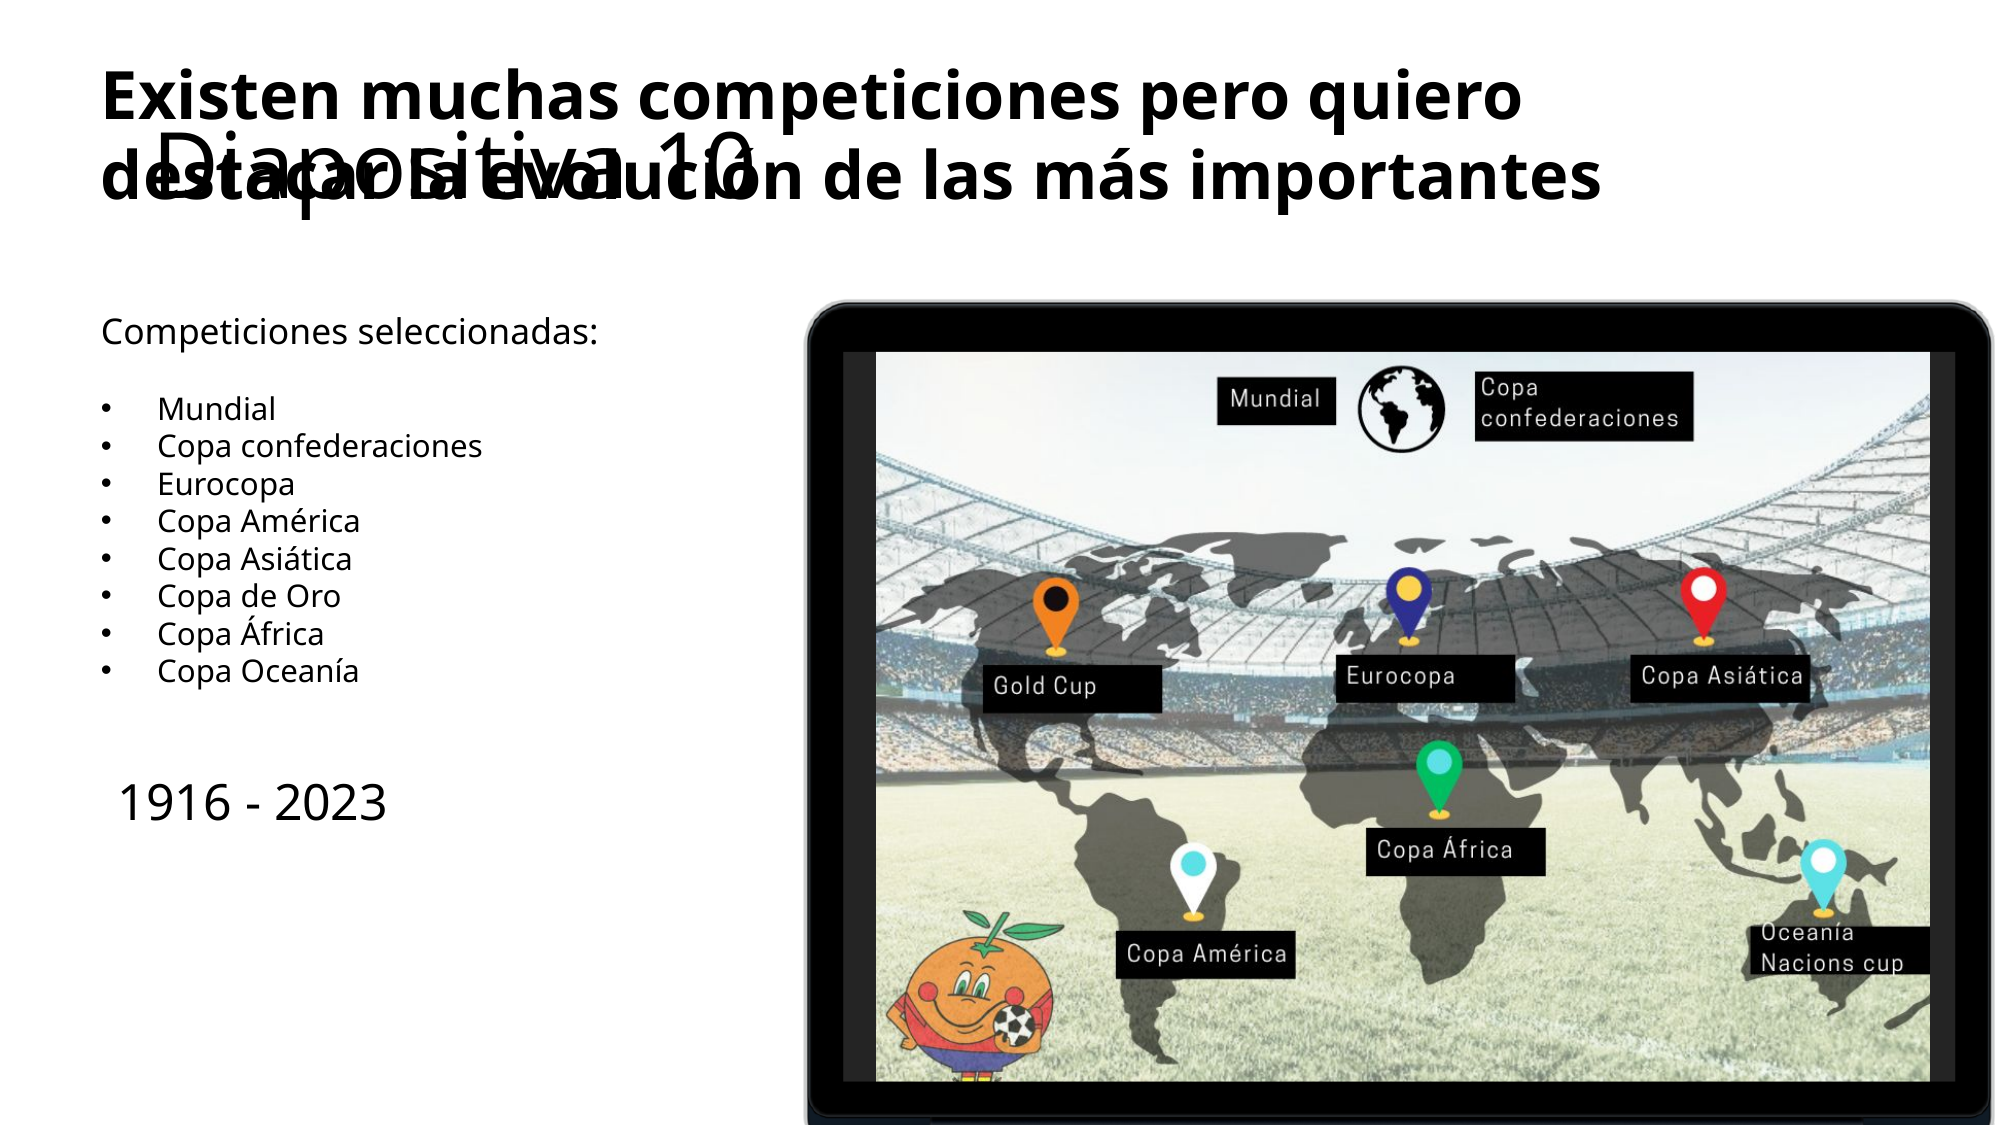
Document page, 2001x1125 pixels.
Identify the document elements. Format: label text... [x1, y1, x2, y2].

text_box Competiciones seleccionadas: Mundial Copa confederaciones Eurocopa Copa América Copa Asiática Copa de Oro Copa África Copa Oceanía [100, 309, 700, 727]
title Diapositiva 10 [137, 59, 1863, 278]
text_box 1916 - 2023 [117, 770, 718, 831]
text_box Existen muchas competiciones pero quiero destacar la evolución de las más importantes [100, 52, 1613, 213]
picture [796, 281, 2001, 1125]
